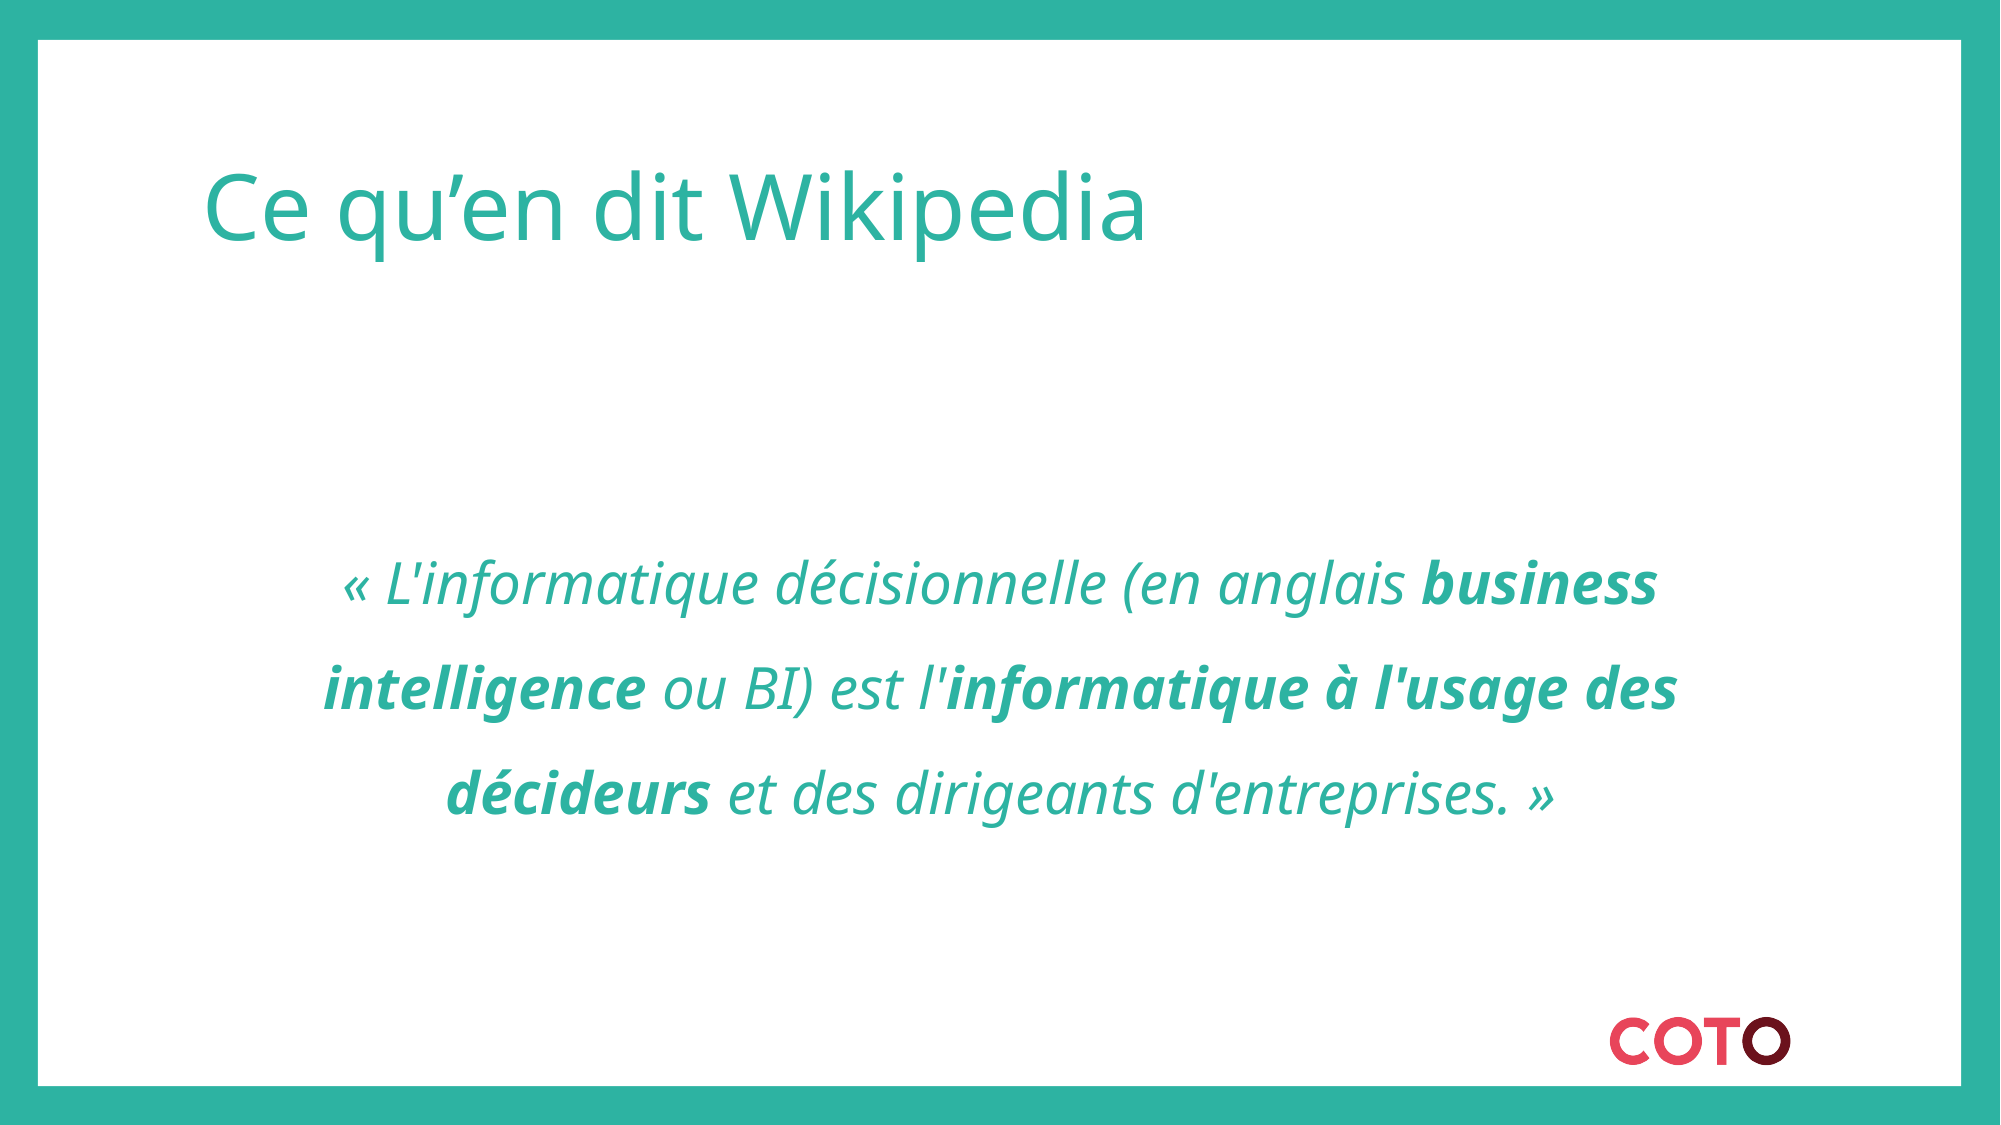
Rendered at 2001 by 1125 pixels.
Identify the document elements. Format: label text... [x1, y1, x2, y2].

title Ce qu’en dit Wikipedia [187, 99, 1808, 323]
picture [1592, 1000, 1808, 1083]
list « L'informatique décisionnelle (en anglais business intelligence ou BI) est l'informatique à l'usage des décideurs et des dirigeants d'entreprises. » [187, 337, 1808, 1000]
